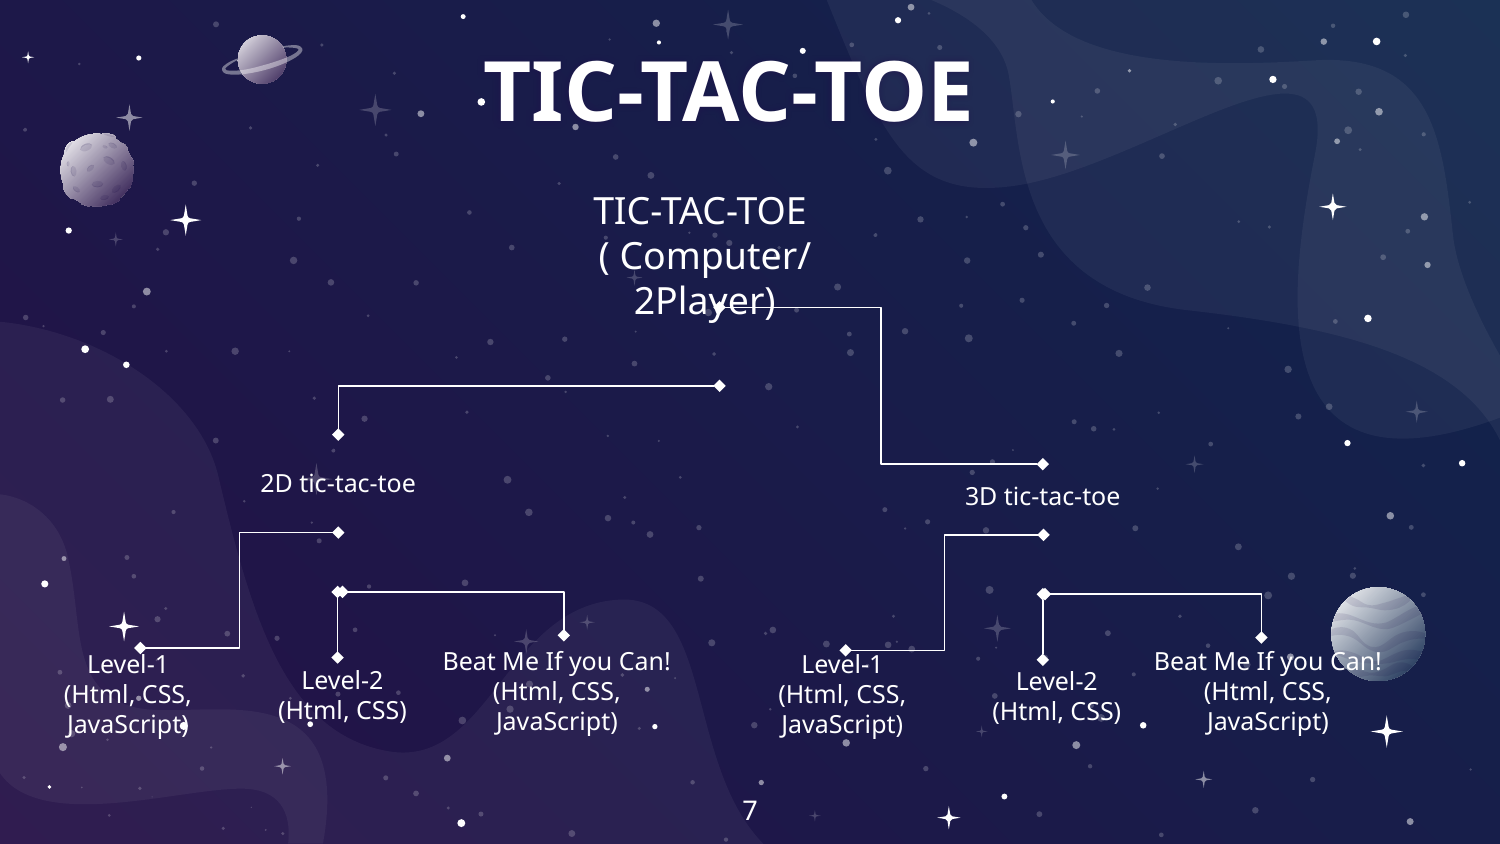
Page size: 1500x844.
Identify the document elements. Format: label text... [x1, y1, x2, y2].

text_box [802, 223, 960, 548]
text_box Level-1 (Html, CSS, JavaScript) [707, 646, 930, 742]
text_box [504, 219, 554, 601]
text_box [342, 591, 565, 636]
slide_number 7 [705, 779, 795, 844]
text_box Level-2 (Html, CSS) [216, 646, 469, 743]
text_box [1044, 593, 1262, 638]
text_box 3D tic-tac-toe [964, 447, 1169, 544]
text_box Level-2 (Html, CSS) [930, 647, 1184, 744]
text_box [181, 491, 298, 690]
text_box Beat Me If you Can! (Html, CSS, JavaScript) [1137, 657, 1400, 754]
title TIC-TAC-TOE [194, 36, 1264, 139]
text_box Beat Me If you Can! (Html, CSS, JavaScript) [425, 657, 688, 754]
text_box 2D tic-tac-toe [212, 434, 465, 531]
text_box TIC-TAC-TOE ( Computer/ 2Player) [513, 206, 896, 302]
text_box Level-1 (Html, CSS, JavaScript) [0, 645, 216, 742]
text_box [886, 493, 1003, 692]
